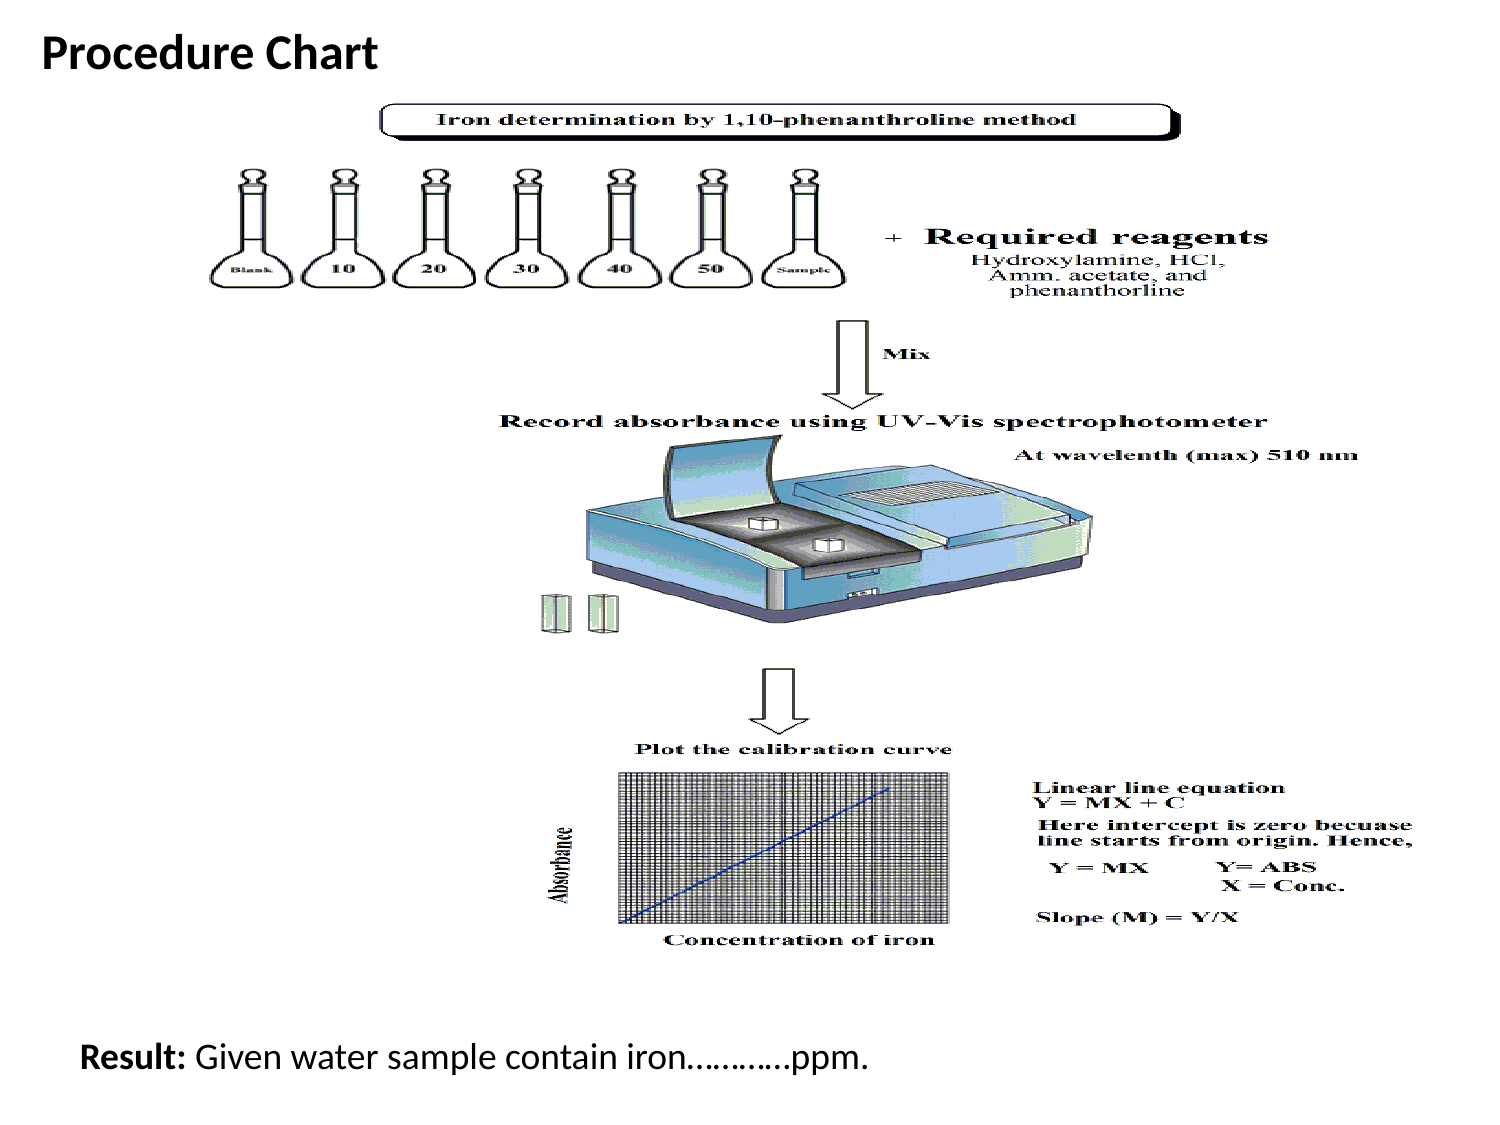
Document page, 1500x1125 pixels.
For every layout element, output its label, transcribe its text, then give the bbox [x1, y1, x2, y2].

picture [199, 99, 1426, 951]
text_box Result: Given water sample contain iron…………ppm. [65, 1024, 886, 1085]
text_box Procedure Chart [26, 12, 394, 88]
